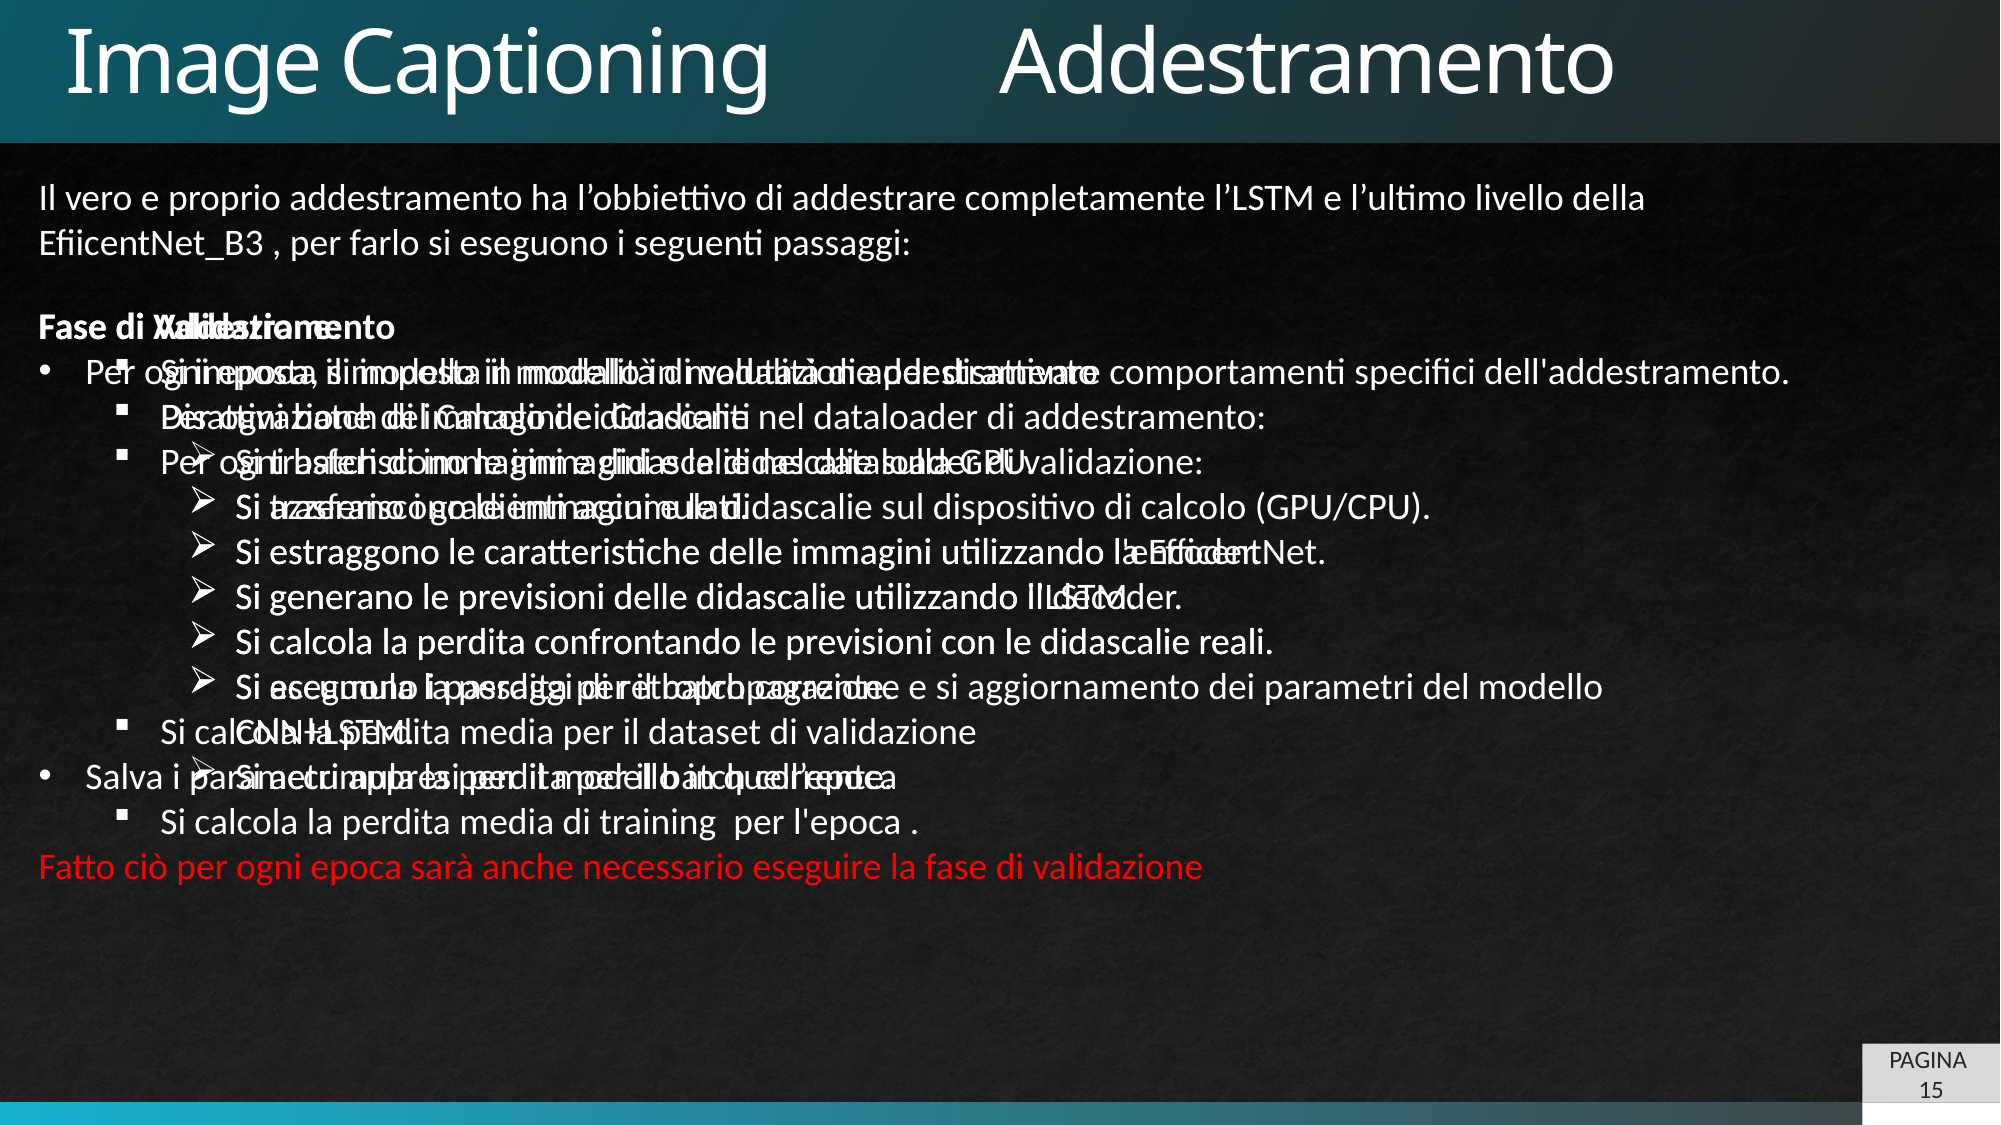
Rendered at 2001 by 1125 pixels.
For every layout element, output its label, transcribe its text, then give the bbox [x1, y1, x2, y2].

picture [0, 143, 2000, 1103]
text_box Fase di Validazione: Si imposta il modello in modalità di valutazione per disattivare comportamenti specifici dell'addestramento. Disattivazione del Calcolo dei Gradienti Per ogni batch di immagini e didascalie nel dataloader di validazione: Si trasferiscono le immagini e le didascalie sul dispositivo di calcolo (GPU/CPU). Si estraggono le caratteristiche delle immagini utilizzando l'encoder. Si generano le previsioni delle didascalie utilizzando il decoder. Si calcola la perdita confrontando le previsioni con le didascalie reali. Si accumula la perdita per il batch corrente. Si calcola la perdita media per il dataset di validazione Salva i parametri appresi per il modello in quell’epoca [23, 294, 1956, 850]
slide_number PAGINA 15 [1862, 1043, 2000, 1103]
text_box Il vero e proprio addestramento ha l’obbiettivo di addestrare completamente l’LSTM e l’ultimo livello della EfiicentNet_B3 , per farlo si eseguono i seguenti passaggi: [23, 165, 1847, 271]
text_box Image Captioning Addestramento [0, 0, 2000, 143]
text_box Fase di Addestramento Per ogni epoca, si imposta il modello in modalità di addestramento Per ogni batch di immagini e didascalie nel dataloader di addestramento: Si trasferiscono le immagini e le didascalie sulla GPU. Si azzerano i gradienti accumulati. Si estraggono le caratteristiche delle immagini utilizzando la EfficentNet. Si generano le previsioni delle didascalie utilizzando l’LSTM. Si calcola la perdita confrontando le previsioni con le didascalie reali. Si eseguono i passaggi di retropropagazione e si aggiornamento dei parametri del modello CNN+LSTM. Si accumula la perdita per il batch corrente. Si calcola la perdita media di training per l'epoca . Fatto ciò per ogni epoca sarà anche necessario eseguire la fase di validazione [23, 850, 1623, 895]
